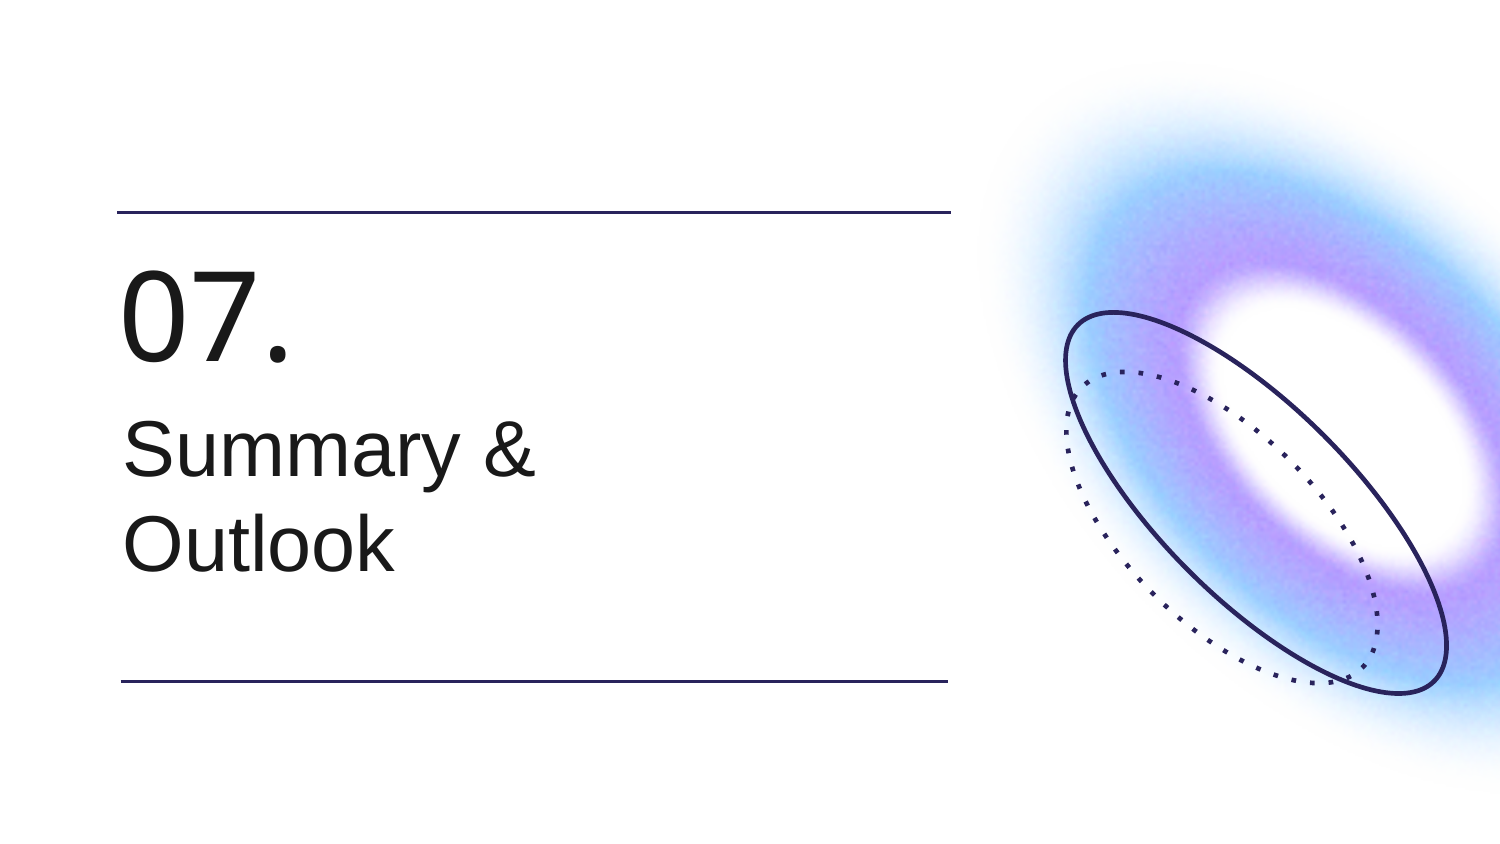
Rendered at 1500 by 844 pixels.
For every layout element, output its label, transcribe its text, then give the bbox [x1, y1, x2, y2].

title Summary & Outlook [107, 411, 1282, 573]
picture [1068, 315, 1444, 691]
picture [951, 32, 1500, 812]
title 07. [88, 221, 325, 402]
